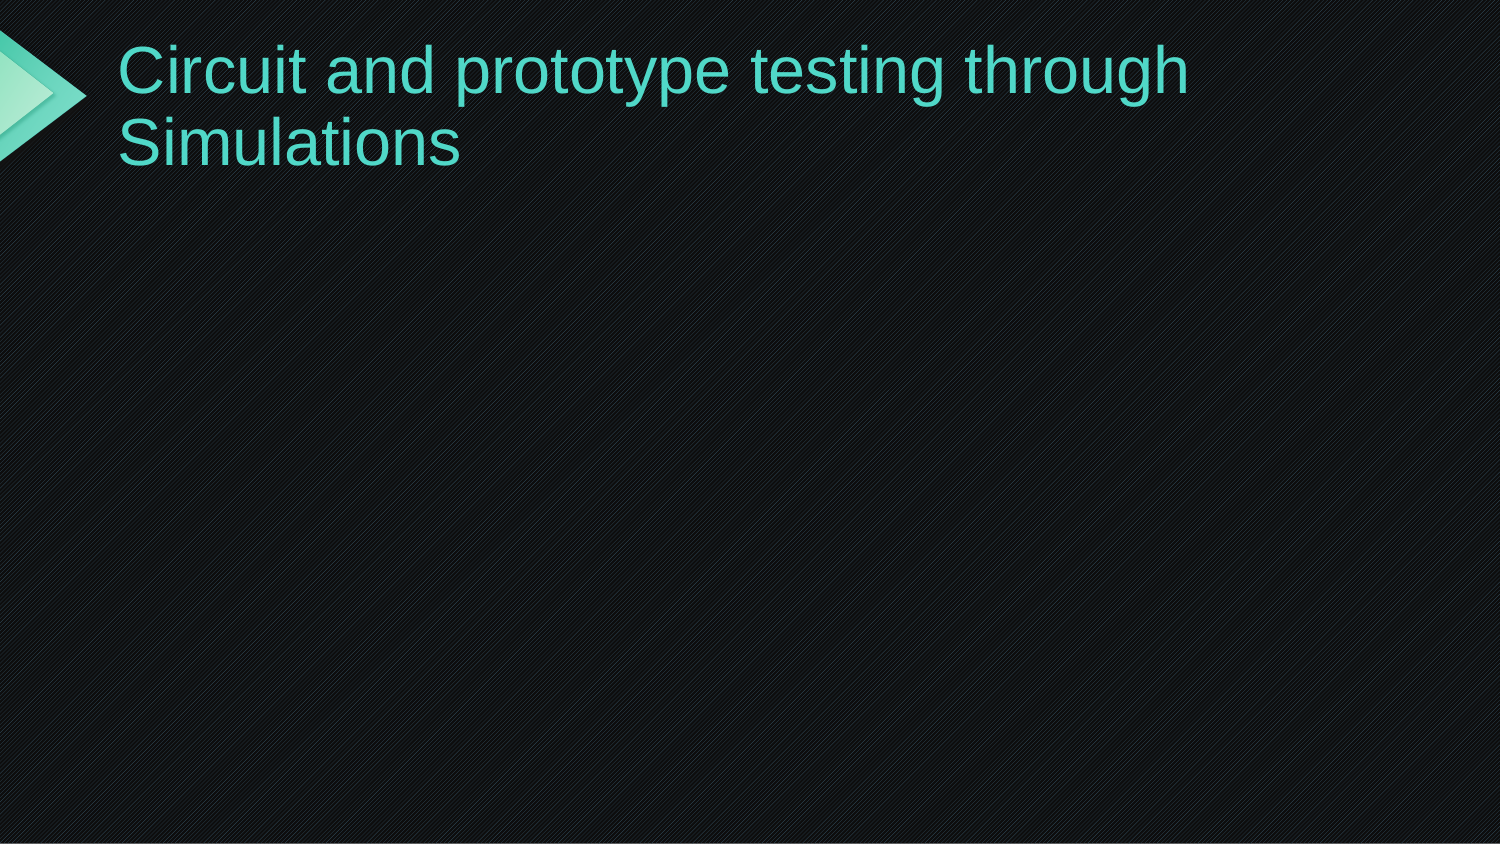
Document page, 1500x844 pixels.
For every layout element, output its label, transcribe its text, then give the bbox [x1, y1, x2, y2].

title Circuit and prototype testing through Simulations [102, 44, 1398, 171]
picture [0, 23, 100, 170]
text_box [123, 451, 624, 499]
